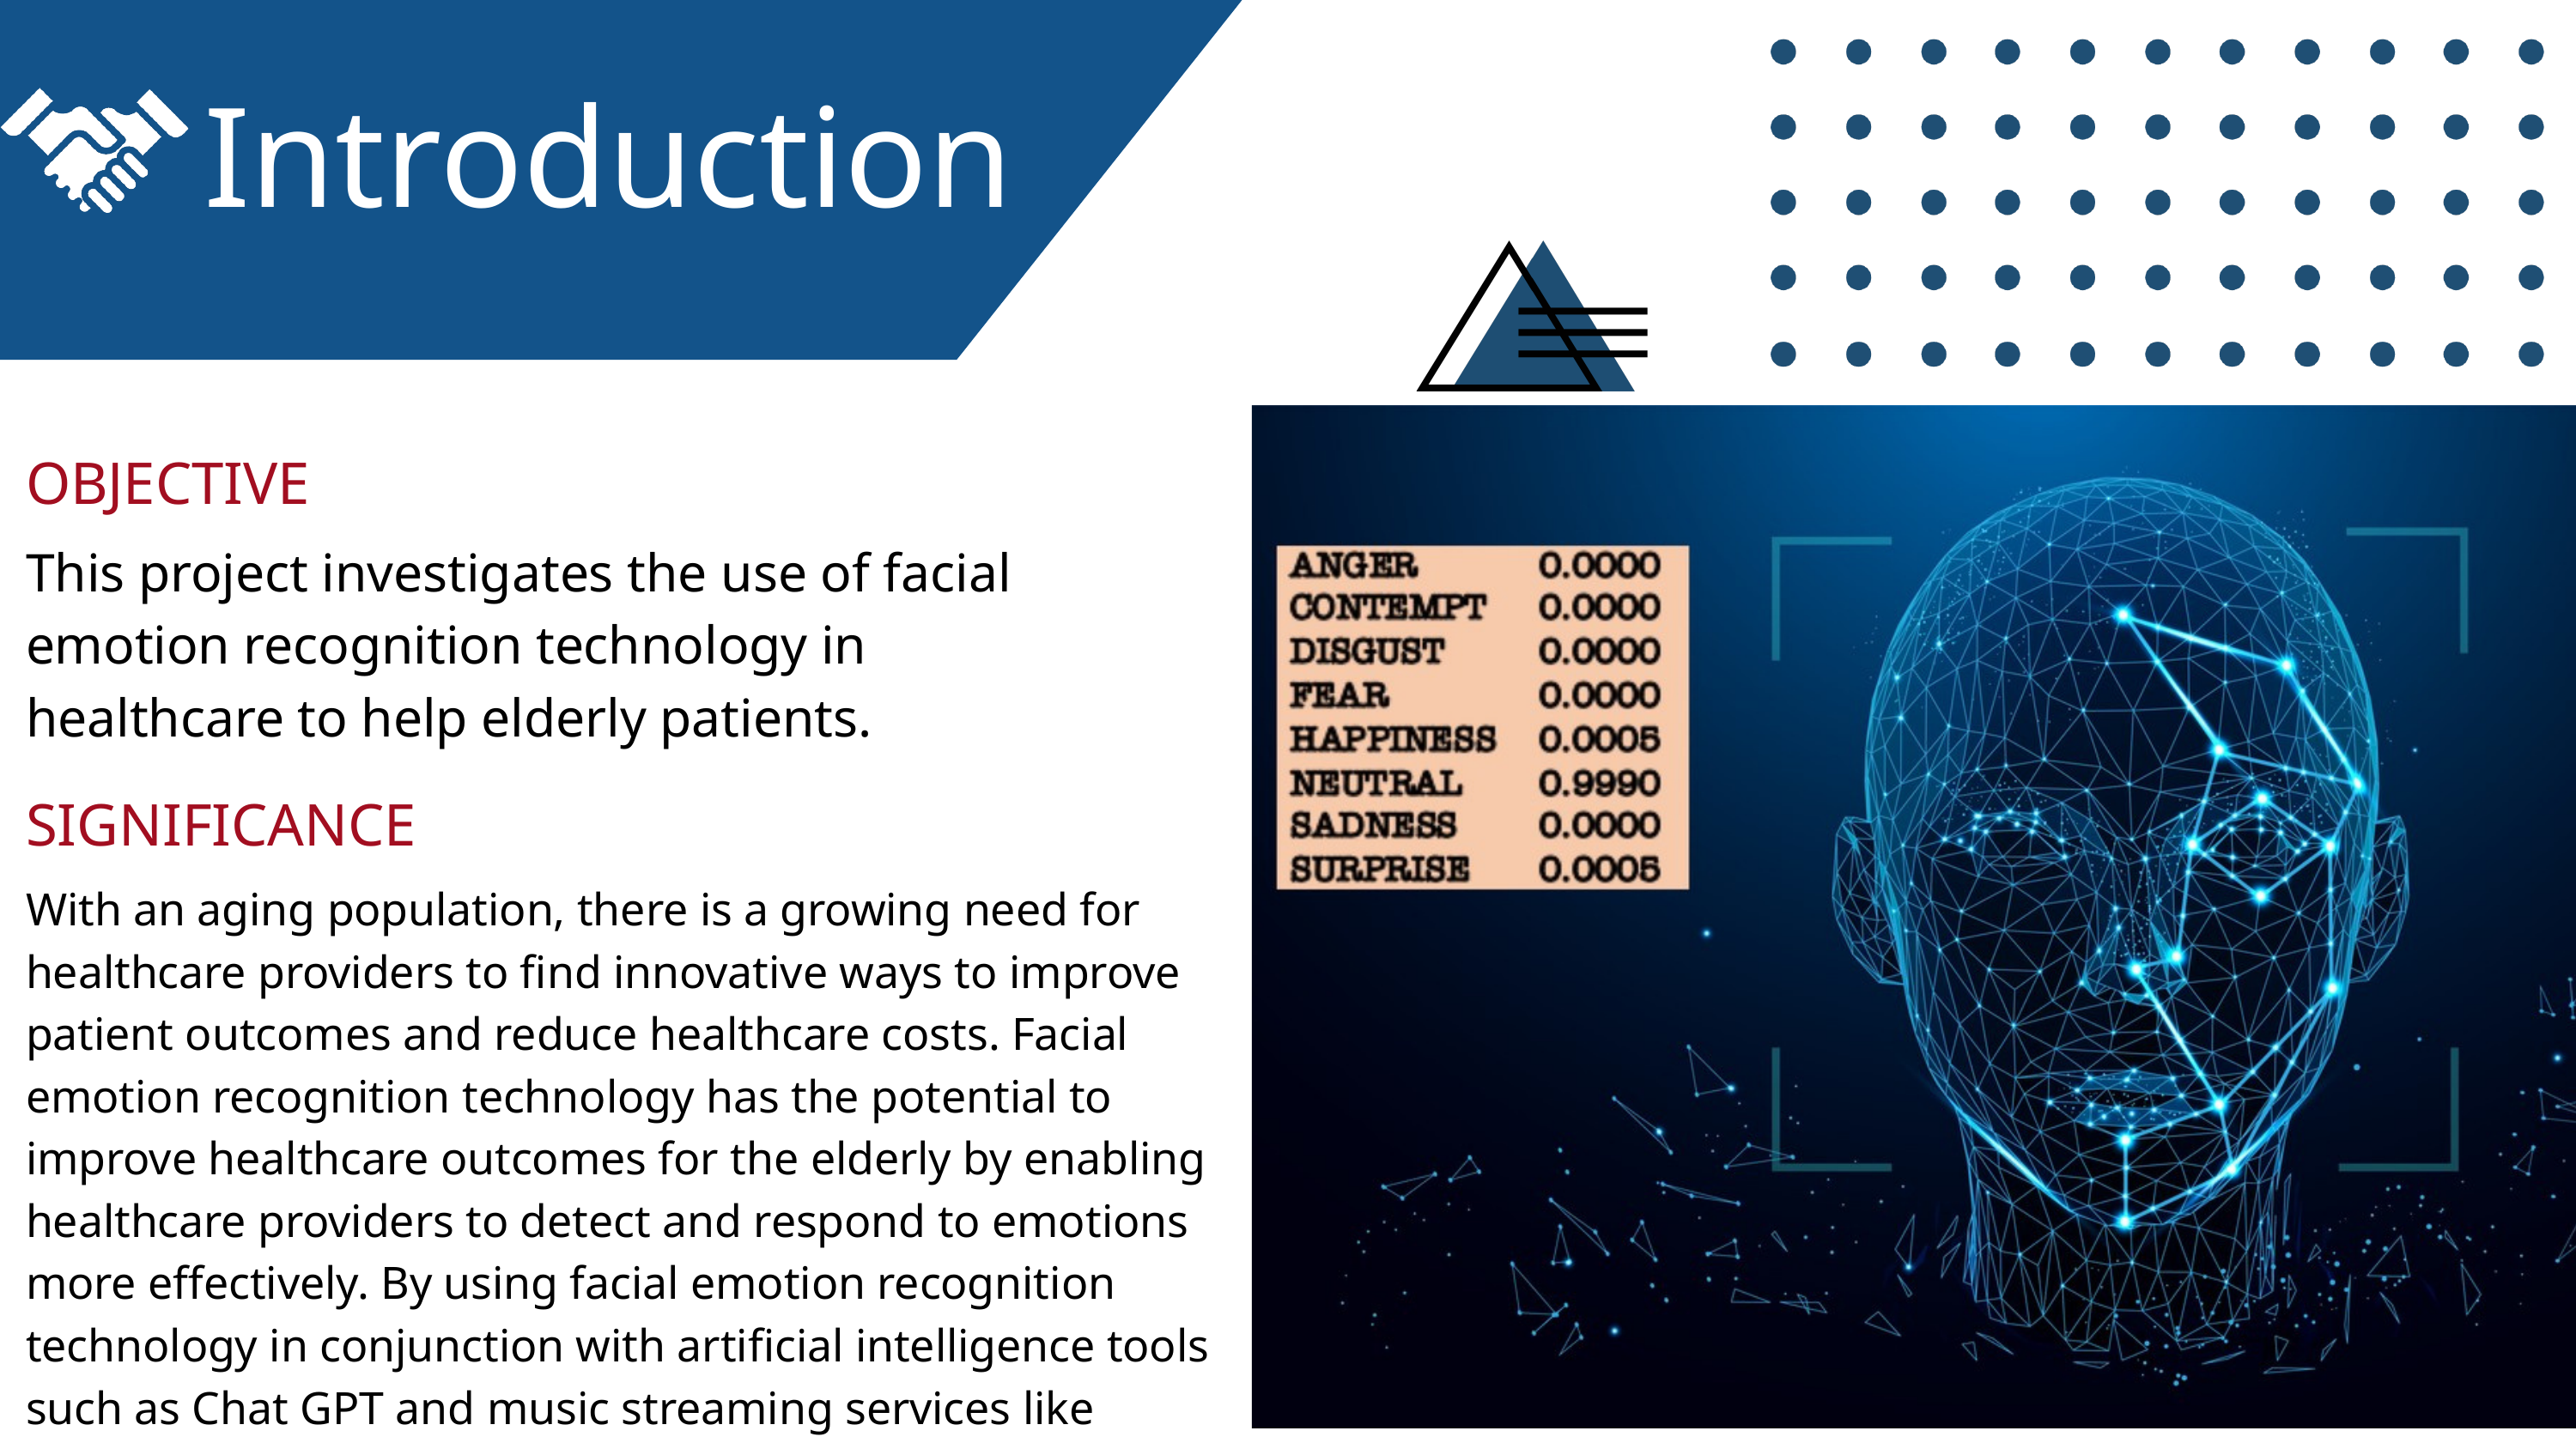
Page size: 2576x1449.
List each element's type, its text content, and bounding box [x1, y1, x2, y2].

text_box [1251, 405, 2576, 1428]
text_box OBJECTIVE [25, 446, 656, 516]
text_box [0, 0, 1252, 361]
text_box This project investigates the use of facial emotion recognition technology in healthcare to help elderly patients. [25, 529, 1083, 748]
text_box [1416, 240, 1648, 391]
text_box SIGNIFICANCE [25, 788, 630, 858]
text_box With an aging population, there is a growing need for healthcare providers to find innovative ways to improve patient outcomes and reduce healthcare costs. Facial emotion recognition technology has the potential to improve healthcare outcomes for the elderly by enabling healthcare providers to detect and respond to emotions more effectively. By using facial emotion recognition technology in conjunction with artificial intelligence tools such as Chat GPT and music streaming services like Spotify. [26, 872, 1212, 1449]
text_box [1771, 0, 2576, 404]
